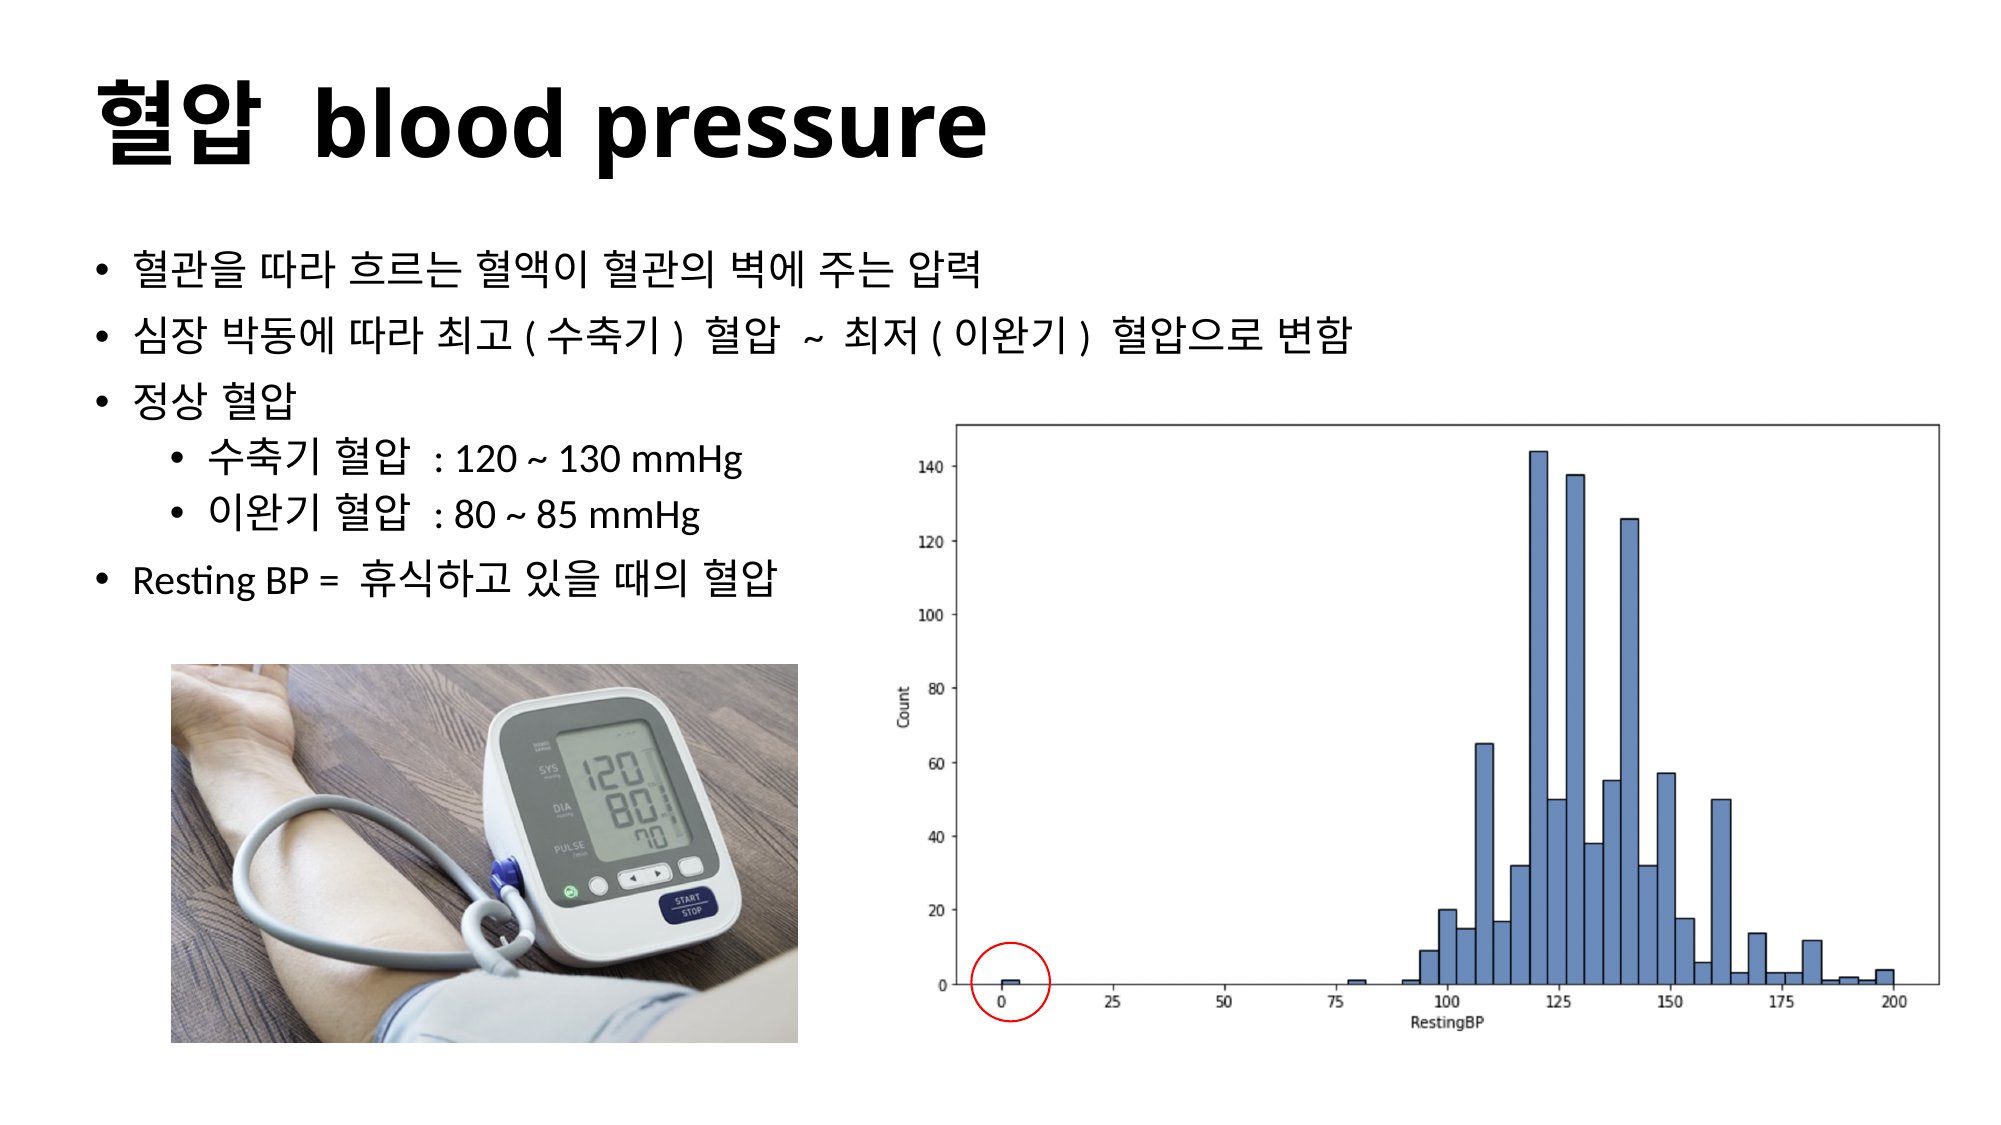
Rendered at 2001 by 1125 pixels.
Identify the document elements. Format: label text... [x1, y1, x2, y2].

picture [888, 415, 1961, 1043]
picture [171, 664, 798, 1043]
list 혈관을 따라 흐르는 혈액이 혈관의 벽에 주는 압력 심장 박동에 따라 최고(수축기) 혈압 ~ 최저(이완기) 혈압으로 변함 정상 혈압 수축기 혈압 : 120 ~ 130 mmHg 이완기 혈압 : 80 ~ 85 mmHg Resting BP = 휴식하고 있을 때의 혈압 [79, 242, 1921, 1043]
title 혈압 blood pressure [79, 49, 1921, 207]
